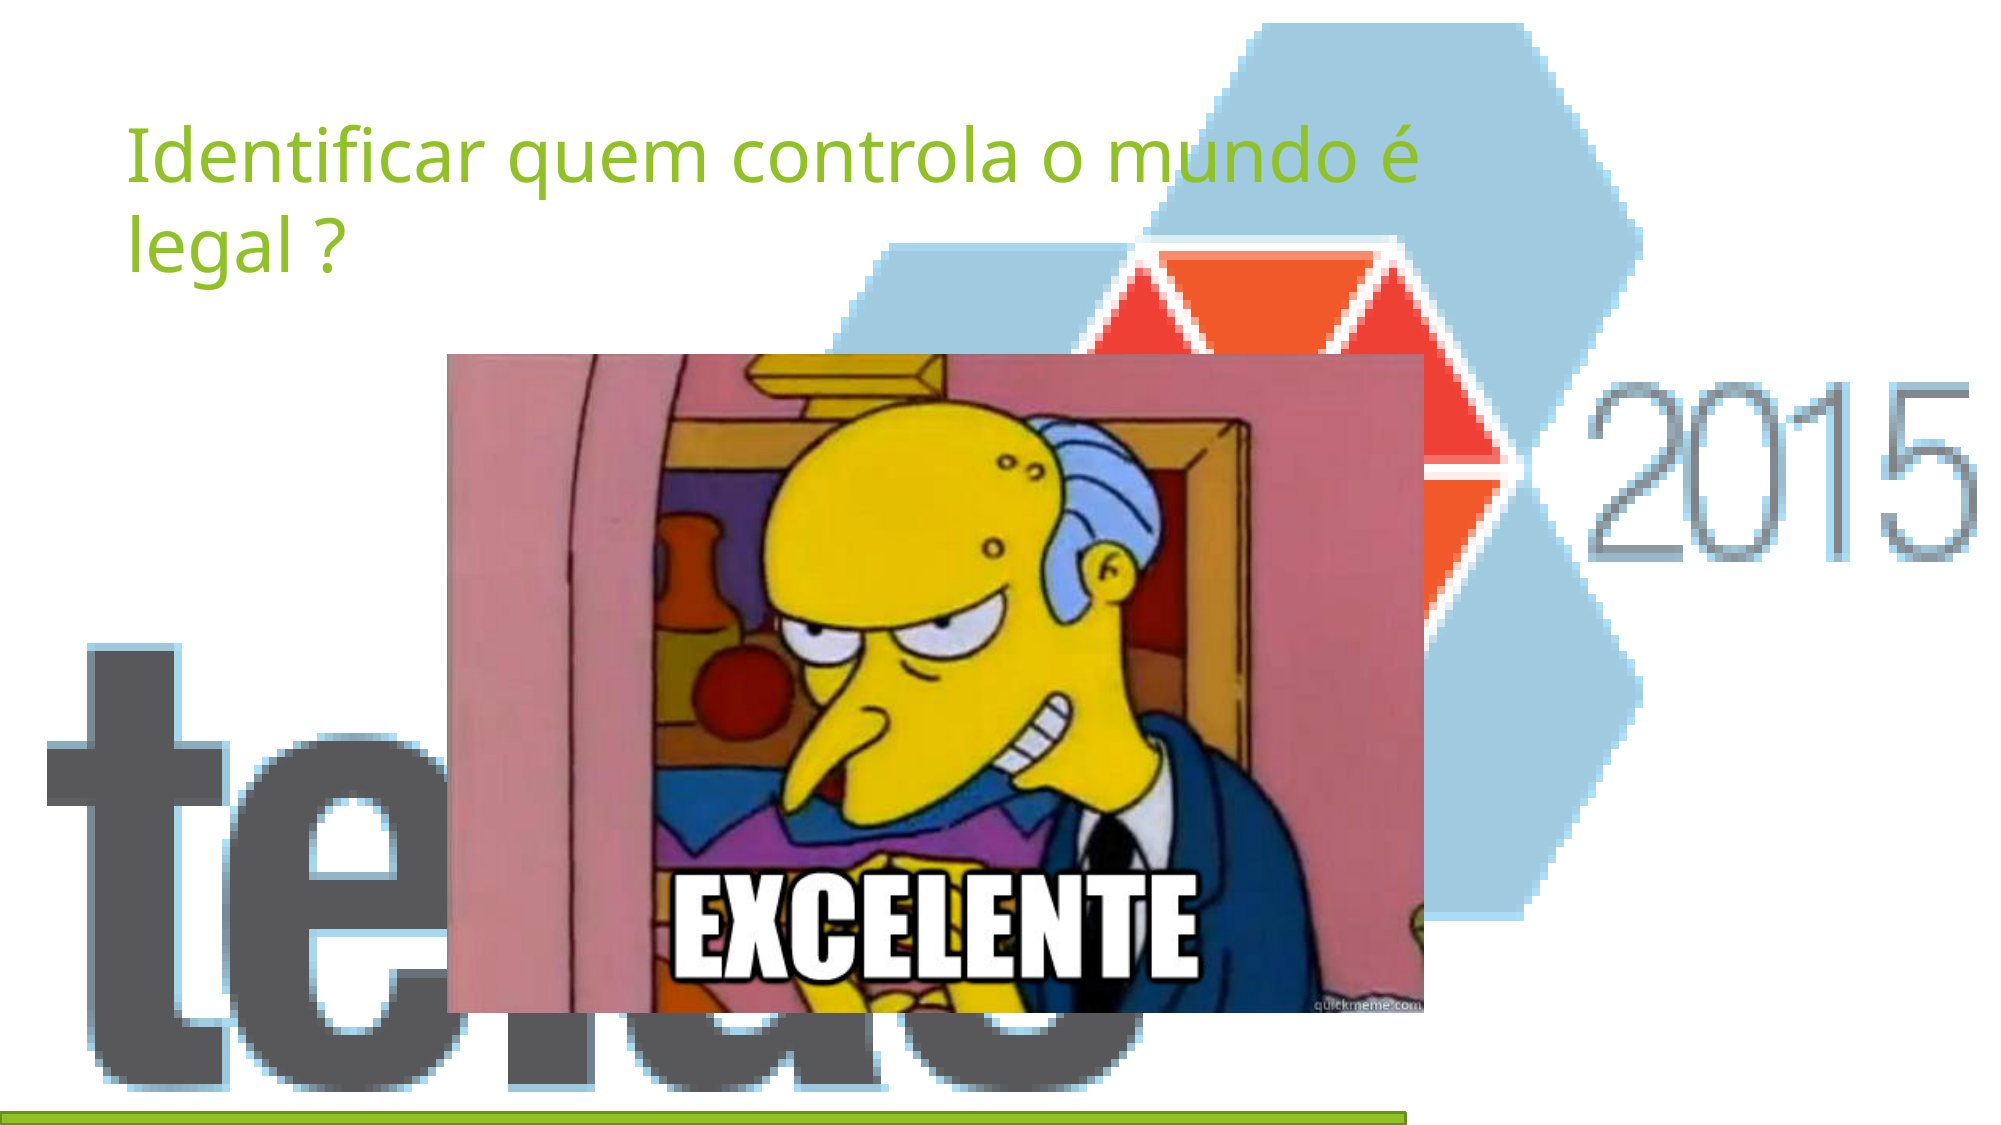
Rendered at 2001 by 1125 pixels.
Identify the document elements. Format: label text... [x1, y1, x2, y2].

text_box [0, 1111, 1407, 1125]
title Identificar quem controla o mundo é legal ? [111, 99, 1522, 317]
picture [0, 0, 2001, 1125]
